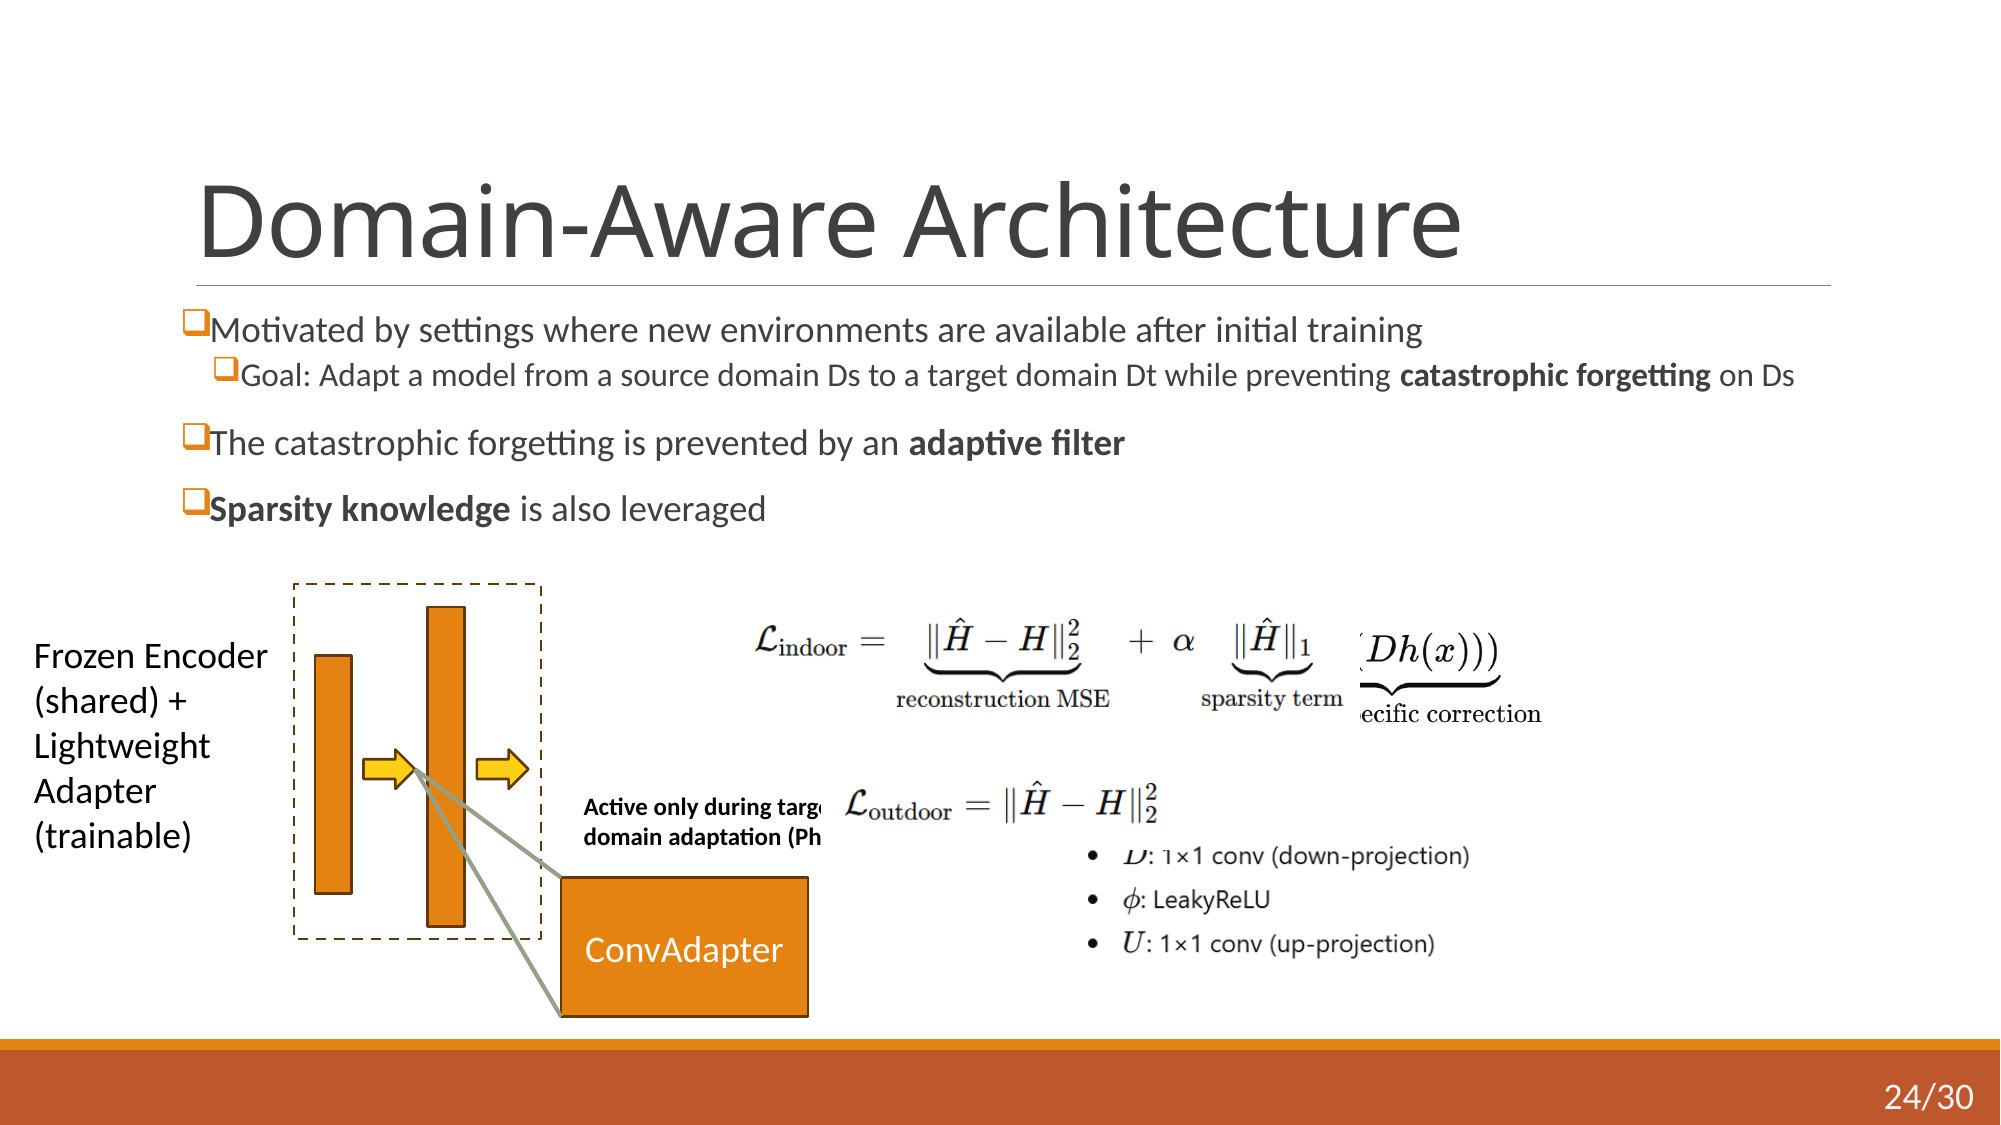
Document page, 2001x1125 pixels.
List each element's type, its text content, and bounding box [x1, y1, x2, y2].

title Domain-Aware Architecture [180, 47, 1830, 285]
picture [821, 761, 1497, 970]
text_box Active only during target-domain adaptation (Phase 2) [571, 783, 825, 859]
text_box 24/30 [1868, 1064, 1990, 1125]
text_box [293, 583, 542, 940]
list Motivated by settings where new environments are available after initial training Goal: Adapt a model from a source domain Ds to a target domain Dt while preventing catastrophic forgetting on Ds The catastrophic forgetting is prevented by an adaptive filter Sparsity knowledge is also leveraged [180, 302, 1830, 563]
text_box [414, 768, 562, 878]
picture [729, 599, 1563, 733]
text_box ConvAdapter [569, 876, 809, 1018]
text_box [414, 884, 562, 1017]
text_box Frozen Encoder (shared) + Lightweight Adapter (trainable) [19, 623, 290, 864]
